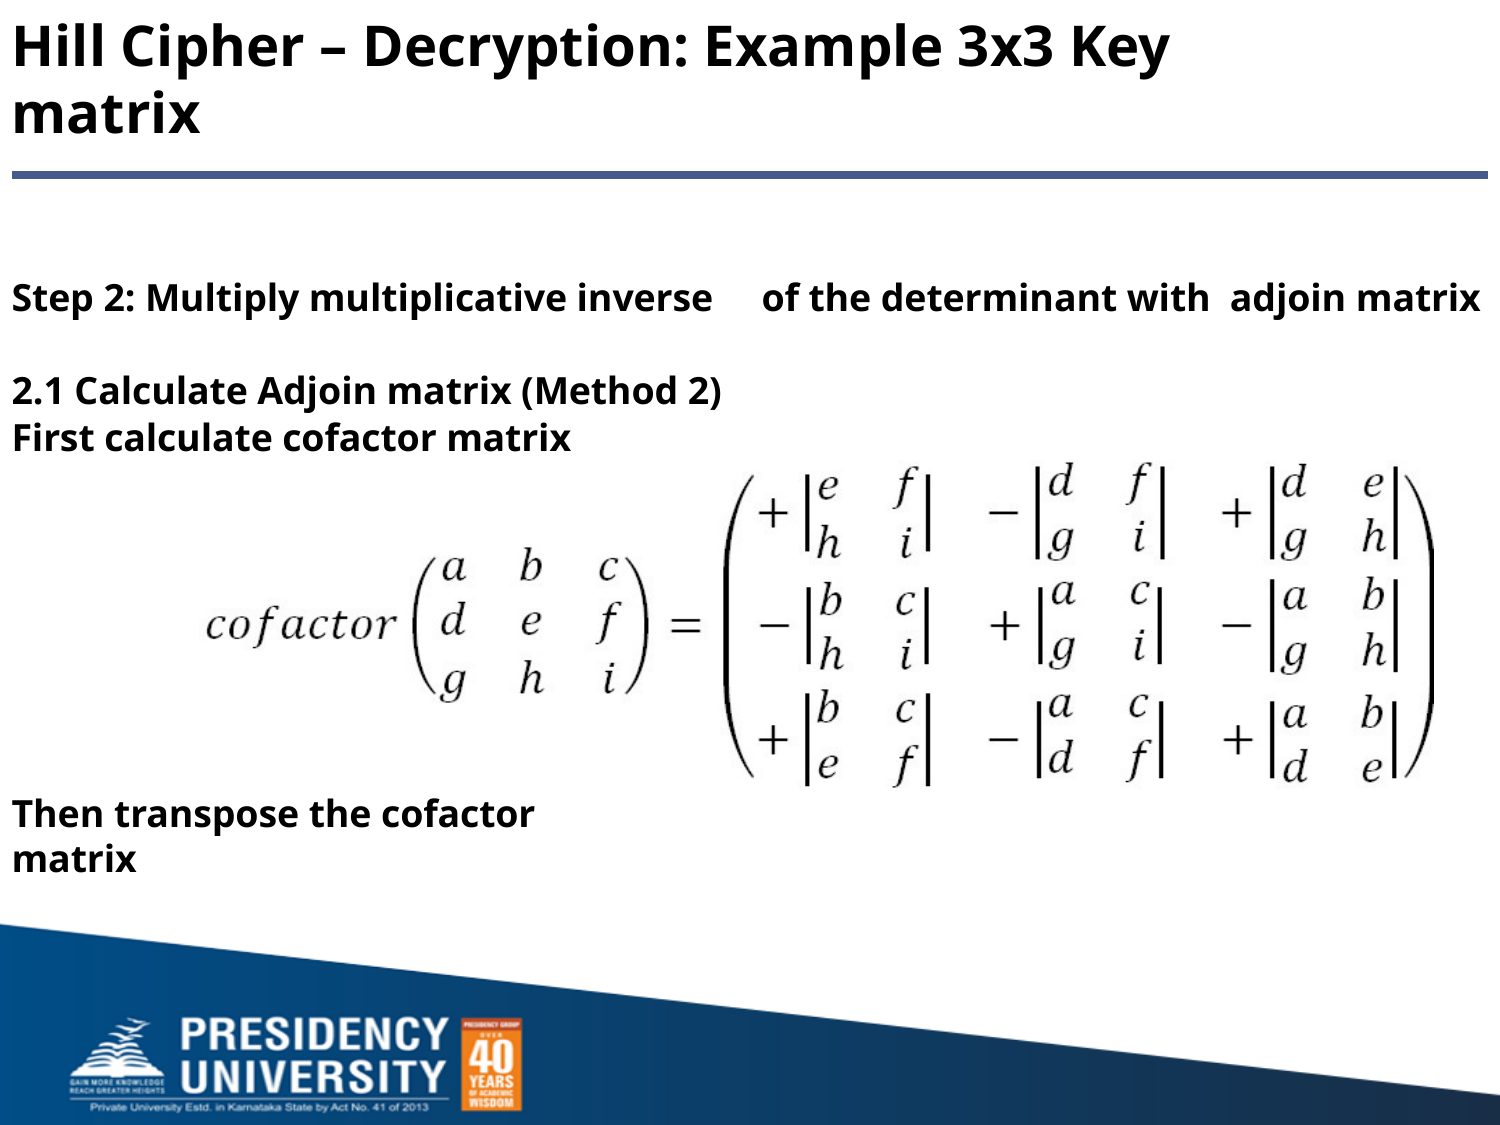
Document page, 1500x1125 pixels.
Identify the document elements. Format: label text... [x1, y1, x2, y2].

text_box Hill Cipher – Decryption: Example 3x3 Key matrix [10, 8, 1284, 145]
text_box Then transpose the cofactor matrix [10, 788, 614, 881]
picture [0, 921, 1500, 1125]
picture [198, 460, 1434, 790]
text_box Step 2: Multiply multiplicative inverse of the determinant with adjoin matrix 2.1 Calculate Adjoin matrix (Method 2) First calculate cofactor matrix [10, 272, 1486, 459]
